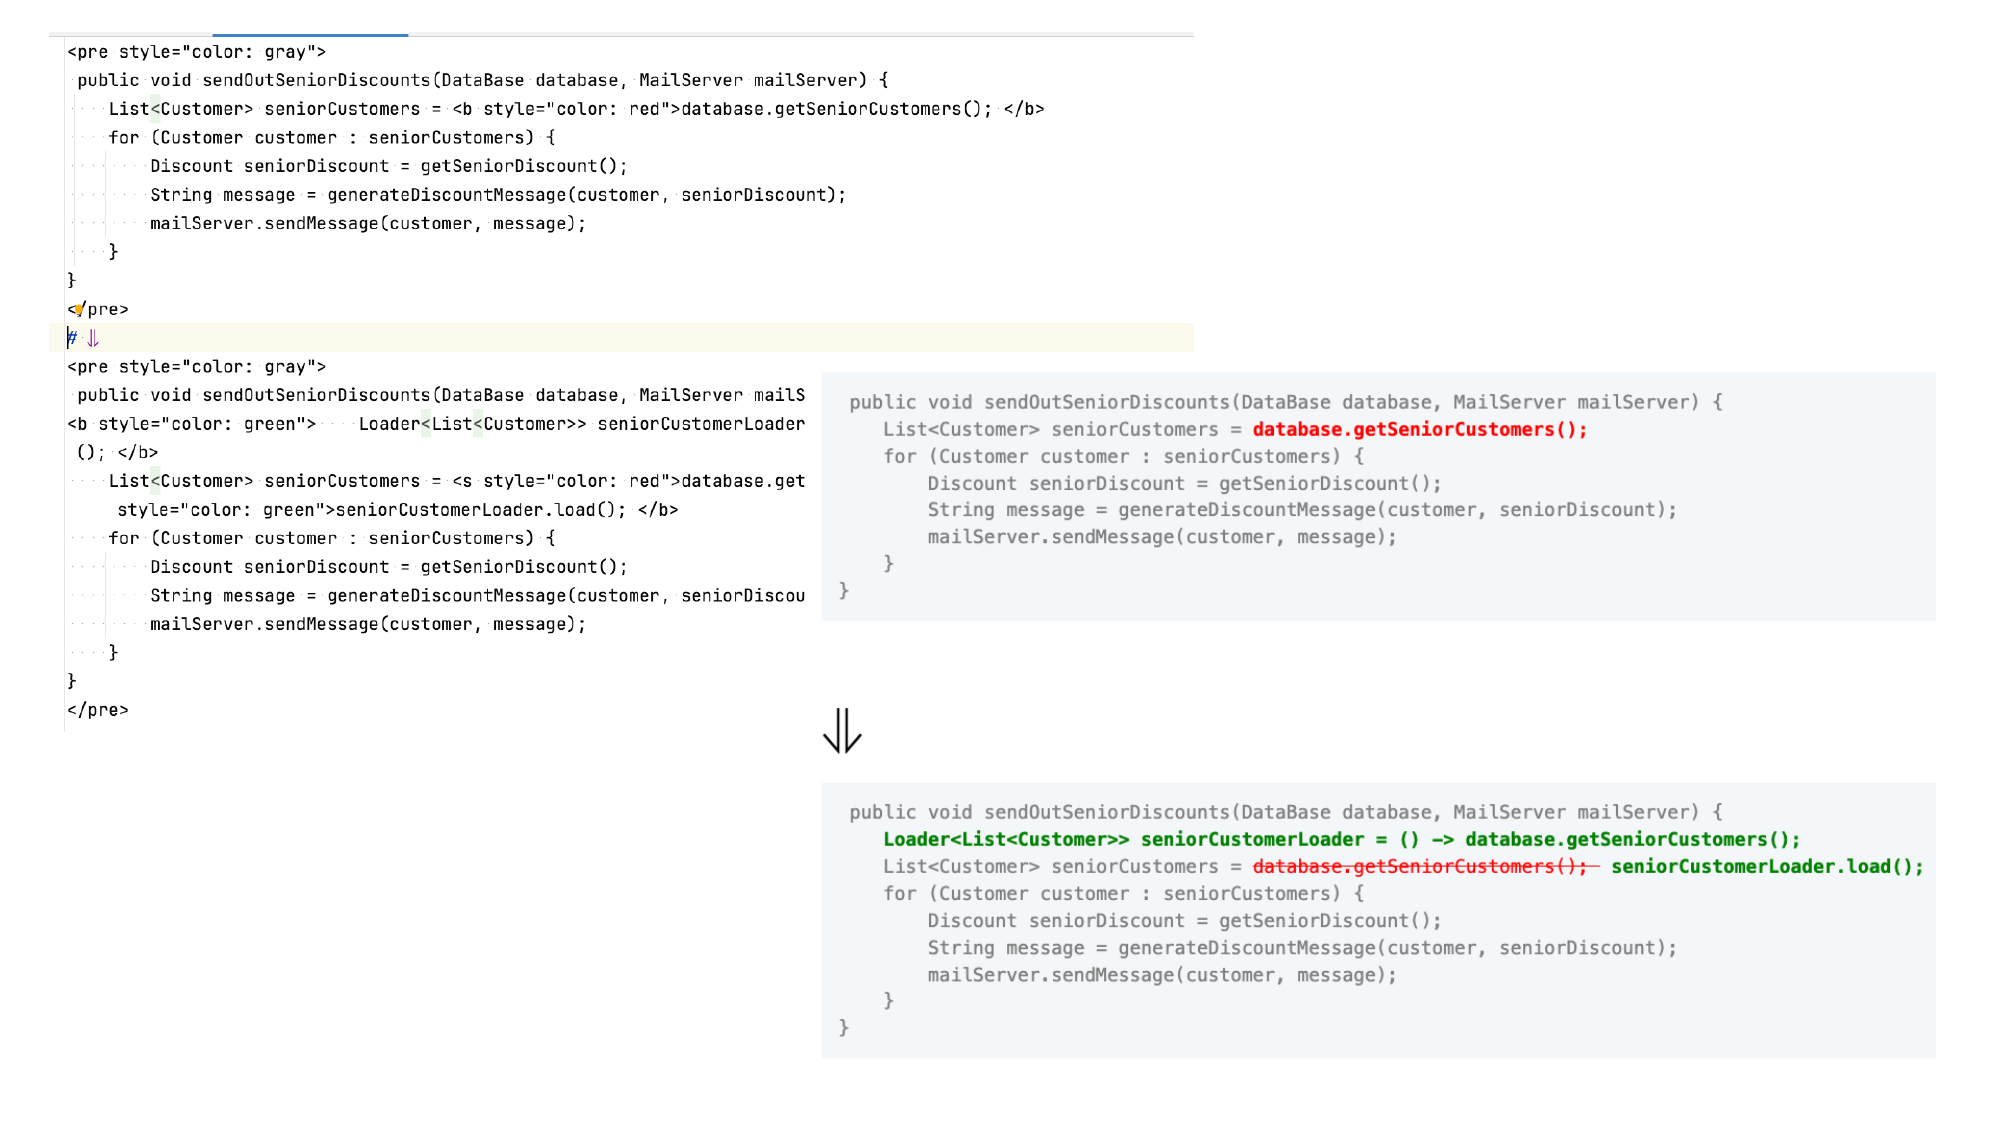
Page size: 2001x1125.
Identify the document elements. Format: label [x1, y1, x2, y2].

picture [49, 32, 1937, 1069]
